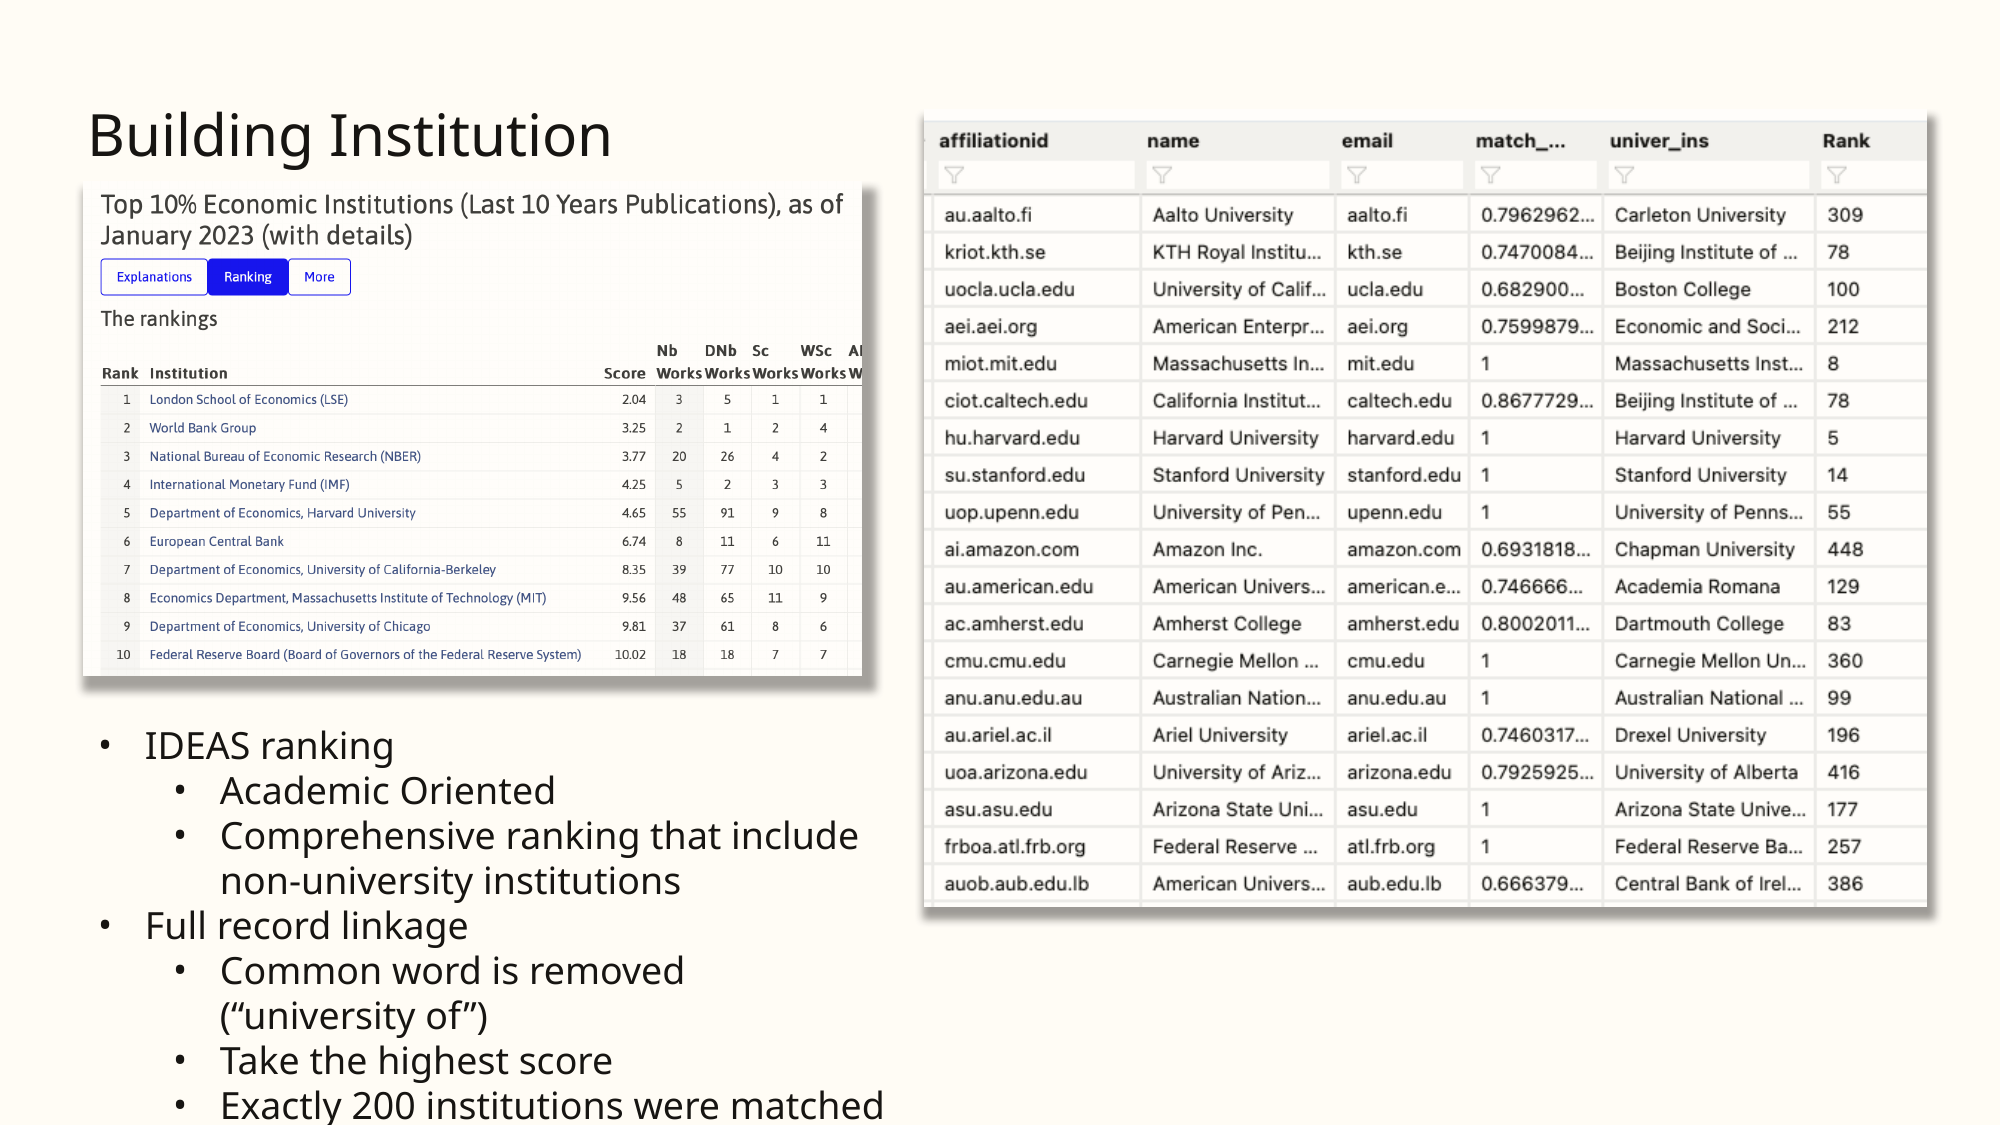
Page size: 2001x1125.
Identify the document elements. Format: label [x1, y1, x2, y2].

text_box [0, 0, 2000, 1125]
picture [924, 109, 1928, 907]
picture [83, 181, 862, 677]
